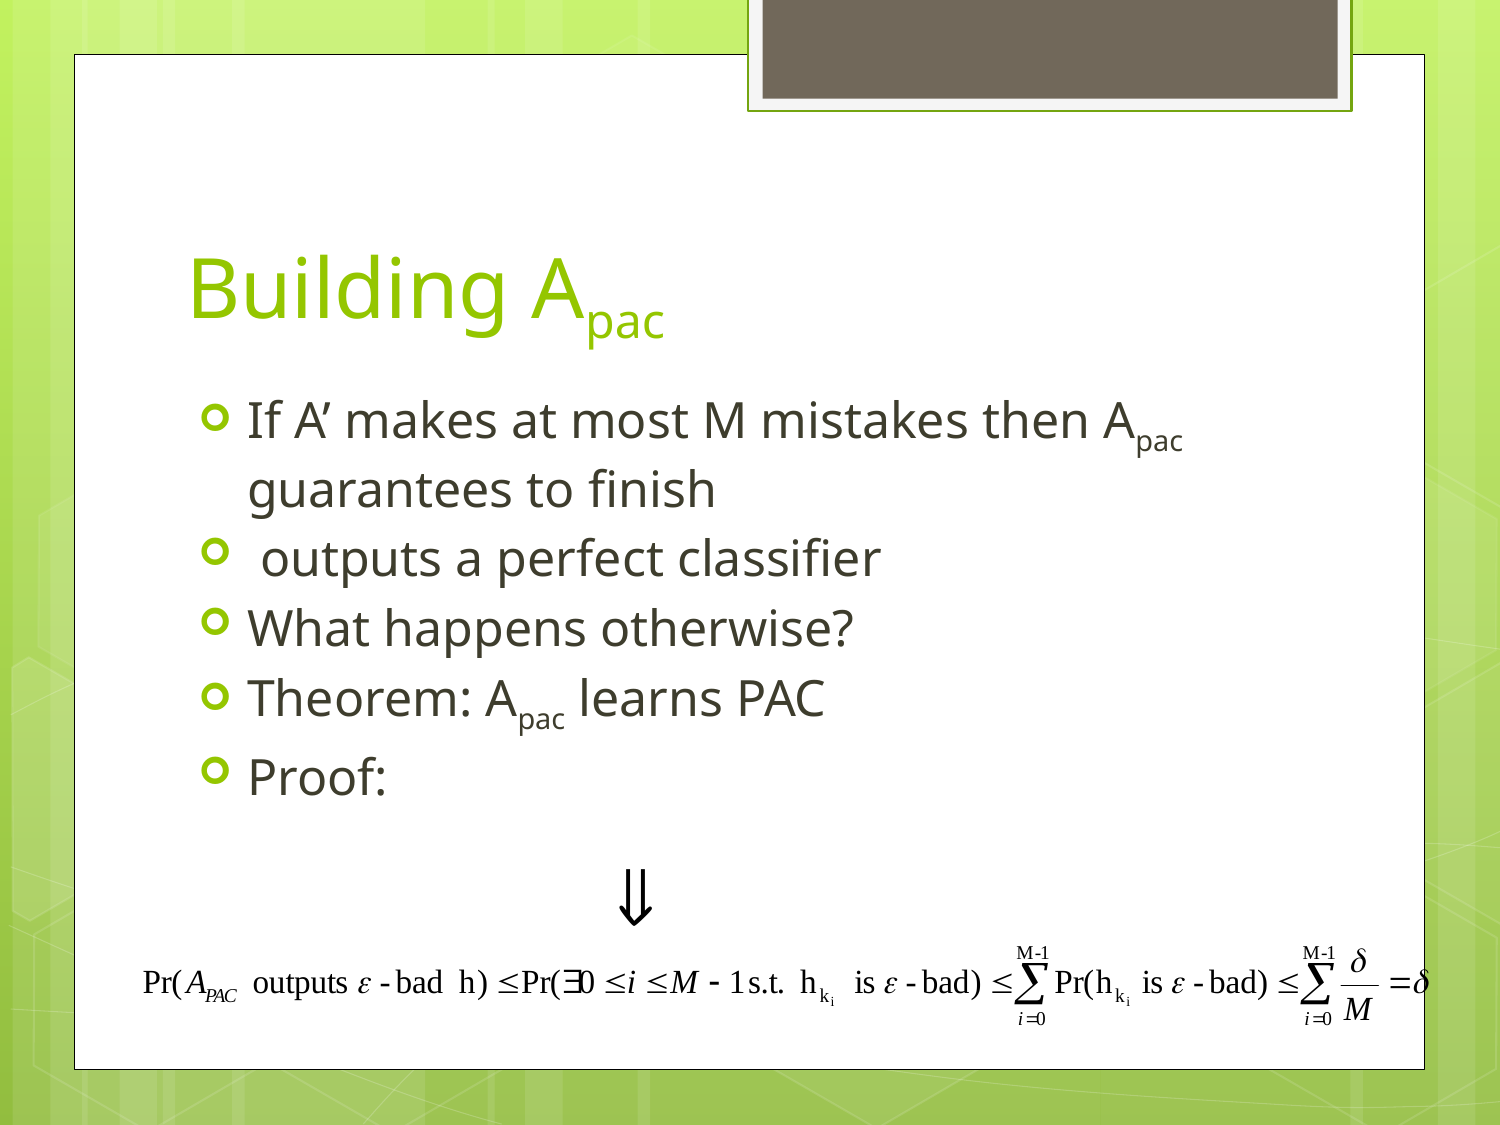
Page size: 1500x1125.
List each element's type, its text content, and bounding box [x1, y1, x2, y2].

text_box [137, 937, 1438, 1034]
title Building Apac [171, 168, 1324, 357]
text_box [599, 837, 676, 947]
